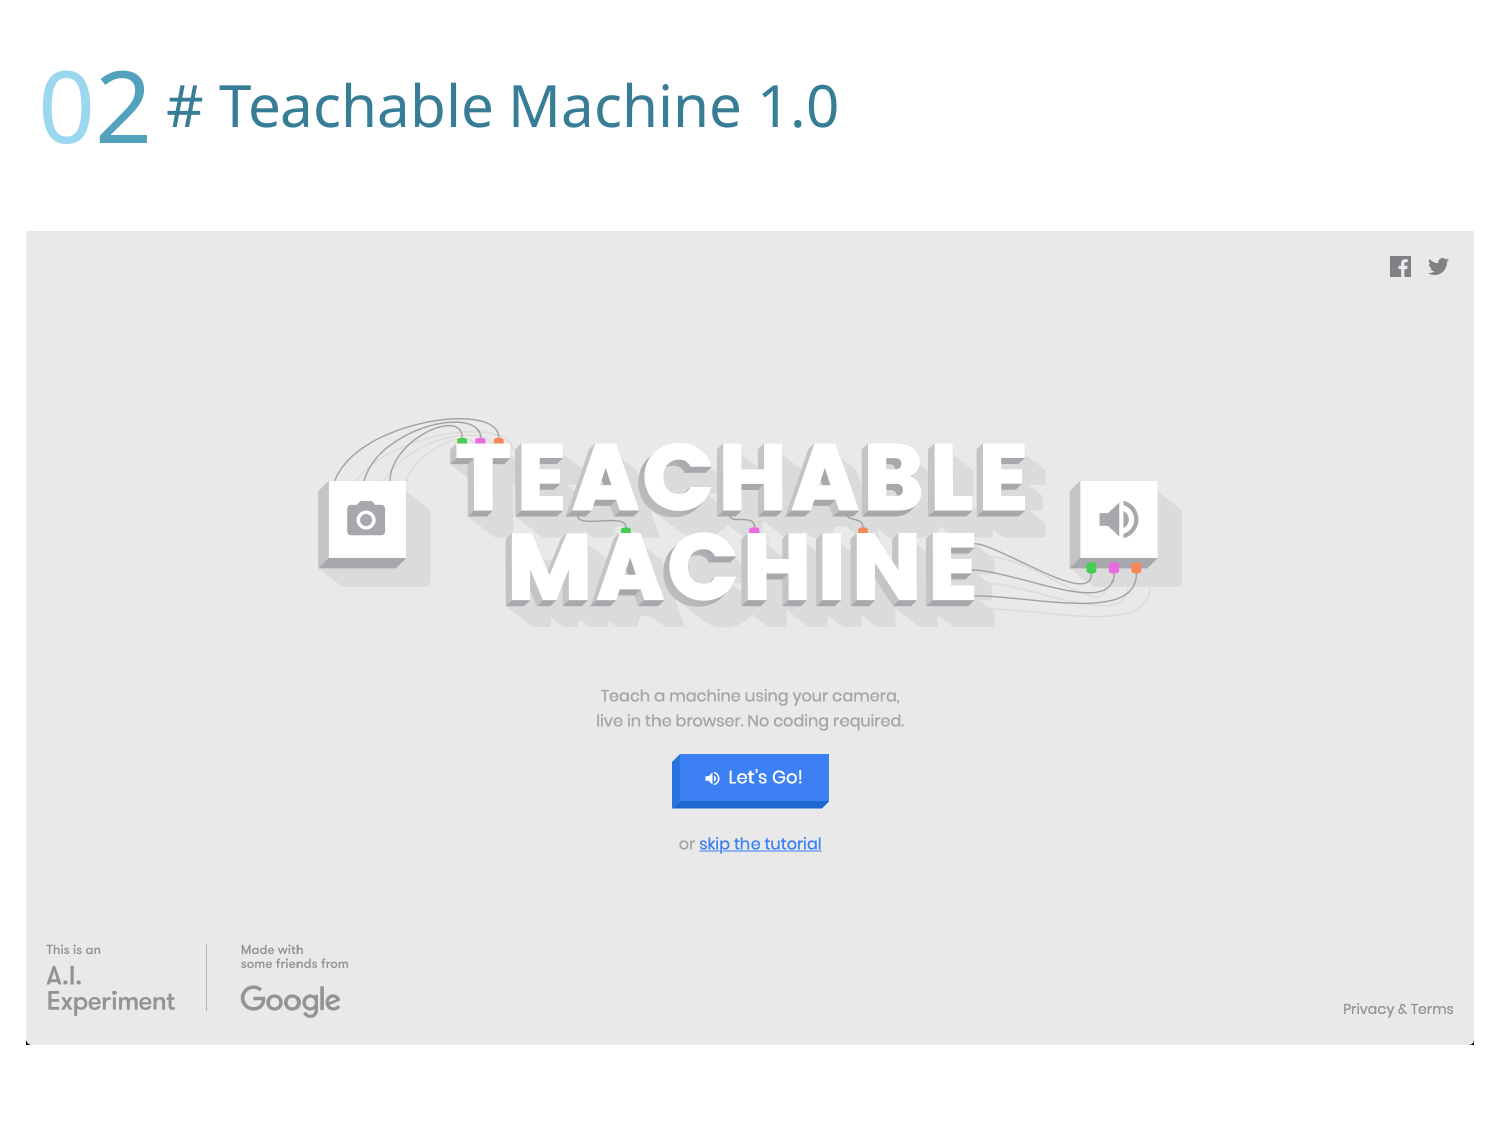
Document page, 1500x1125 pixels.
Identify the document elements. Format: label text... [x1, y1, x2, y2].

picture [26, 231, 1474, 1046]
text_box 02 [23, 36, 201, 172]
text_box # Teachable Machine 1.0 [201, 61, 1103, 147]
